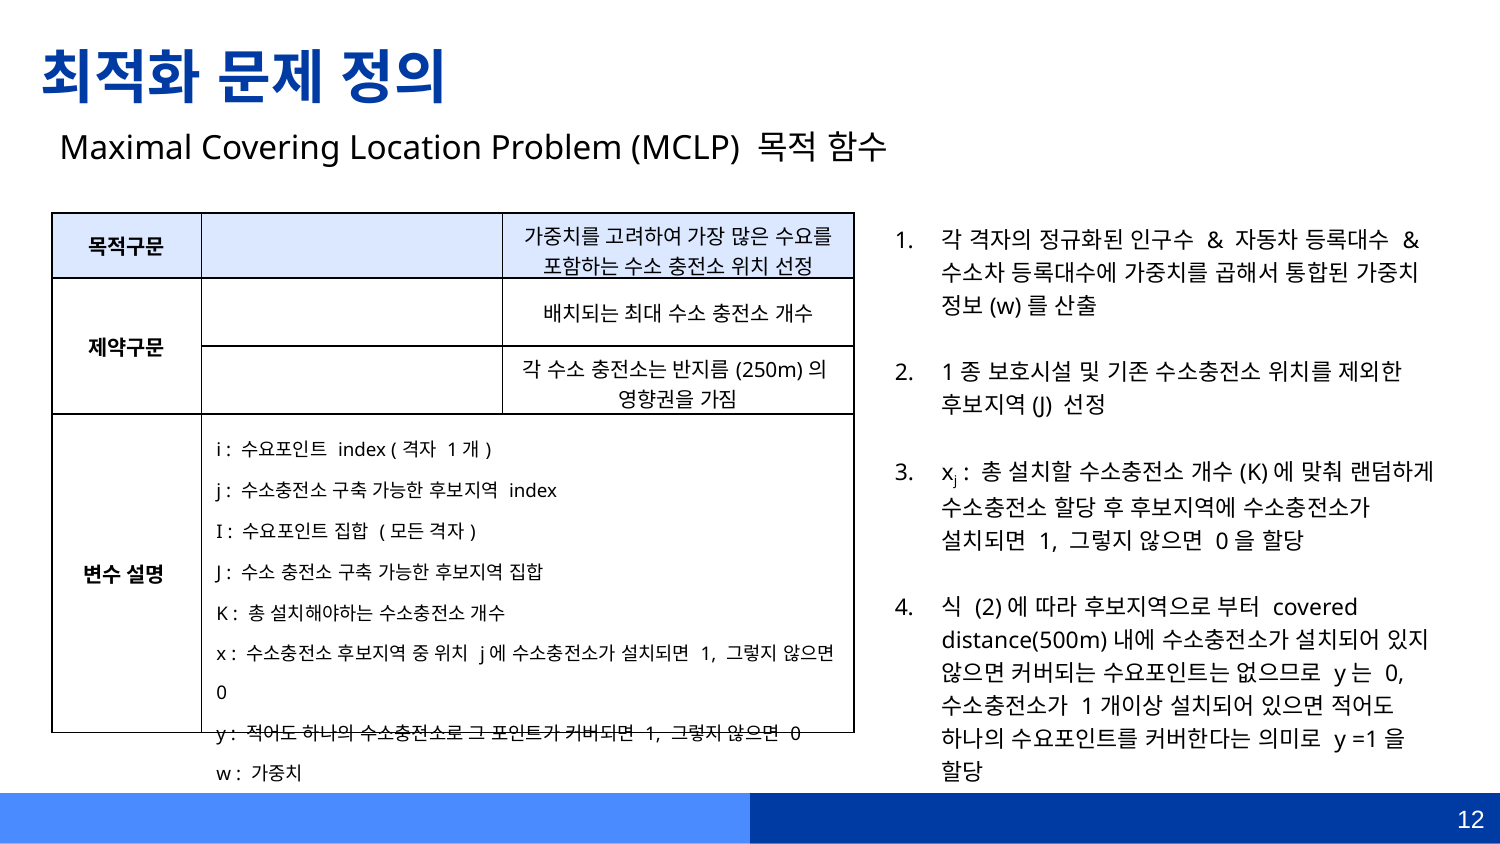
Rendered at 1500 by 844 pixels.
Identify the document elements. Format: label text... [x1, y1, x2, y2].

slide_number 12 [1162, 795, 1500, 841]
title 최적화 문제 정의 [25, 25, 1291, 120]
text_box Maximal Covering Location Problem (MCLP) 목적 함수 [25, 119, 966, 214]
text_box 각 격자의 정규화된 인구수 & 자동차 등록대수 & 수소차 등록대수에 가중치를 곱해서 통합된 가중치 정보(w)를 산출 1종 보호시설 및 기존 수소충전소 위치를 제외한 후보지역(J) 선정 xj : 총 설치할 수소충전소 개수(K)에 맞춰 랜덤하게 수소충전소 할당 후 후보지역에 수소충전소가 설치되면 1, 그렇지 않으면 0을 할당 식 (2)에 따라 후보지역으로 부터 covered distance(500m)내에 수소충전소가 설치되어 있지 않으면 커버되는 수요포인트는 없으므로 y는 0, 수소충전소가 1개이상 설치되어 있으면 적어도 하나의 수요포인트를 커버한다는 의미로 y =1을 할당 [880, 213, 1464, 826]
